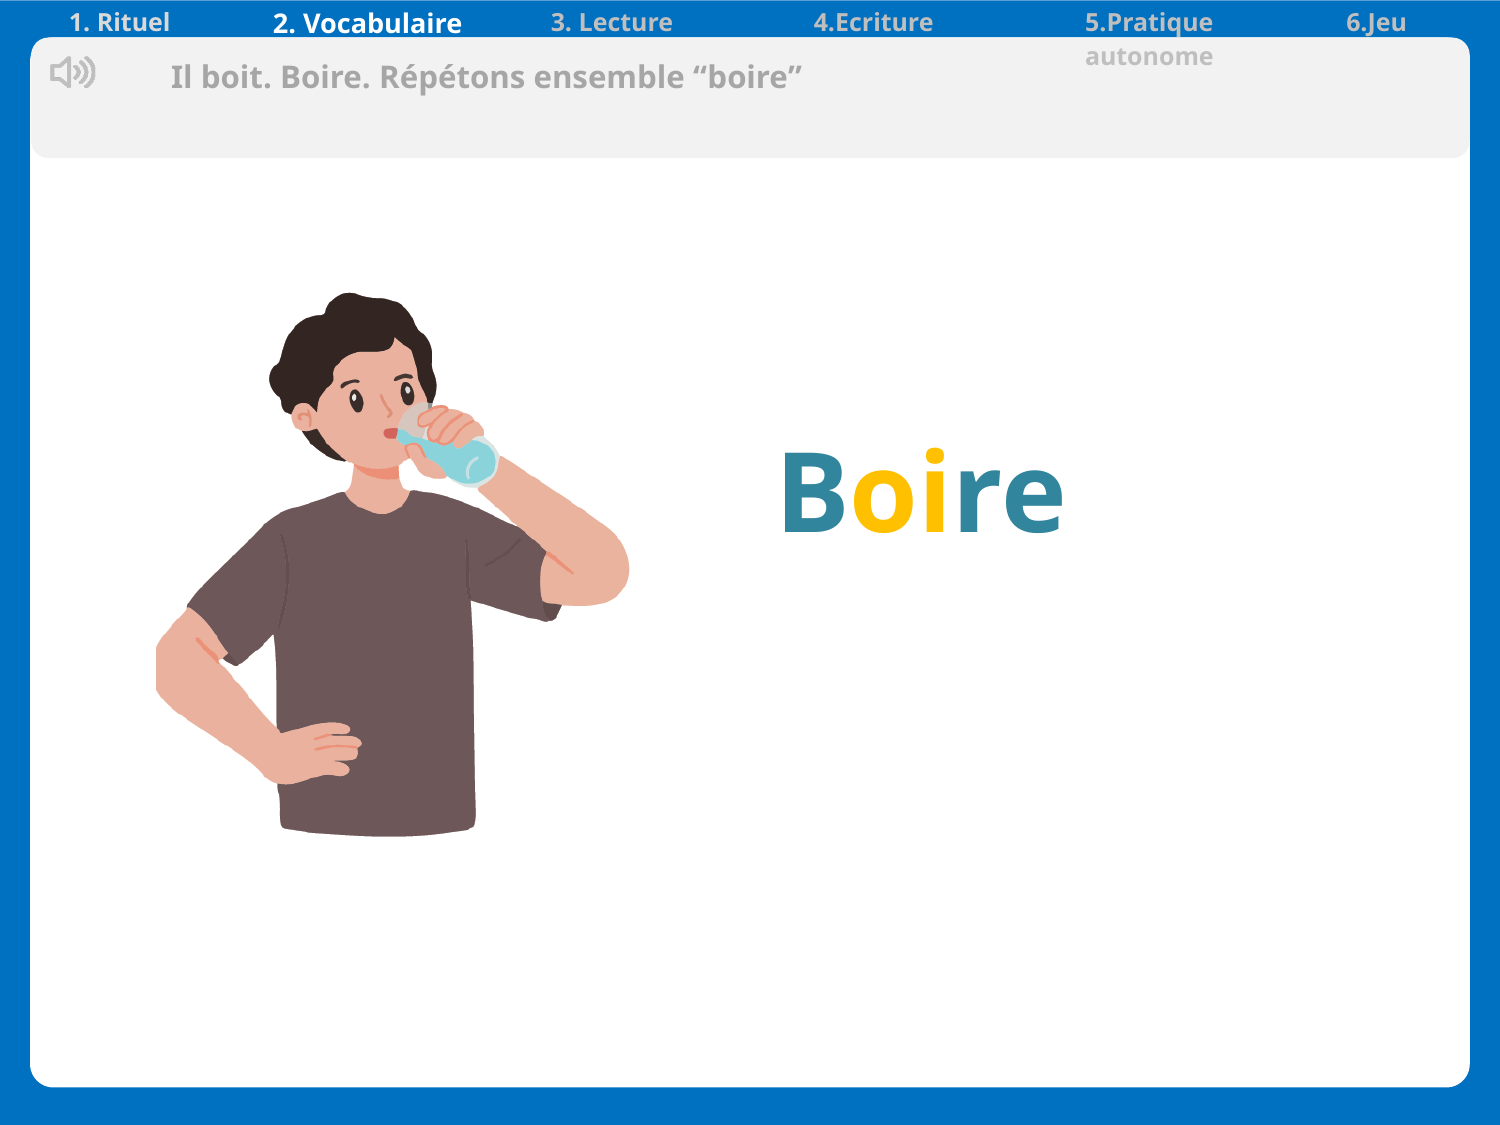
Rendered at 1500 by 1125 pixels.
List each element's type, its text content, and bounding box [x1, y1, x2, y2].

text_box [0, 0, 1500, 1125]
table_header 5.Pratique autonome [1013, 0, 1286, 72]
text_box [27, 72, 1472, 1090]
picture [155, 270, 633, 841]
table_header 6.Jeu [1286, 0, 1468, 72]
table_header 4.Ecriture [734, 0, 1013, 45]
text_box Il boit. Boire. Répétons ensemble “boire” [156, 45, 1157, 103]
text_box [29, 43, 1472, 161]
table_header 2. Vocabulaire [245, 0, 490, 45]
text_box [50, 72, 96, 88]
table_header 3. Lecture [490, 0, 734, 45]
table_header 1. Rituel [1, 0, 245, 72]
text_box Boire [637, 413, 1235, 562]
